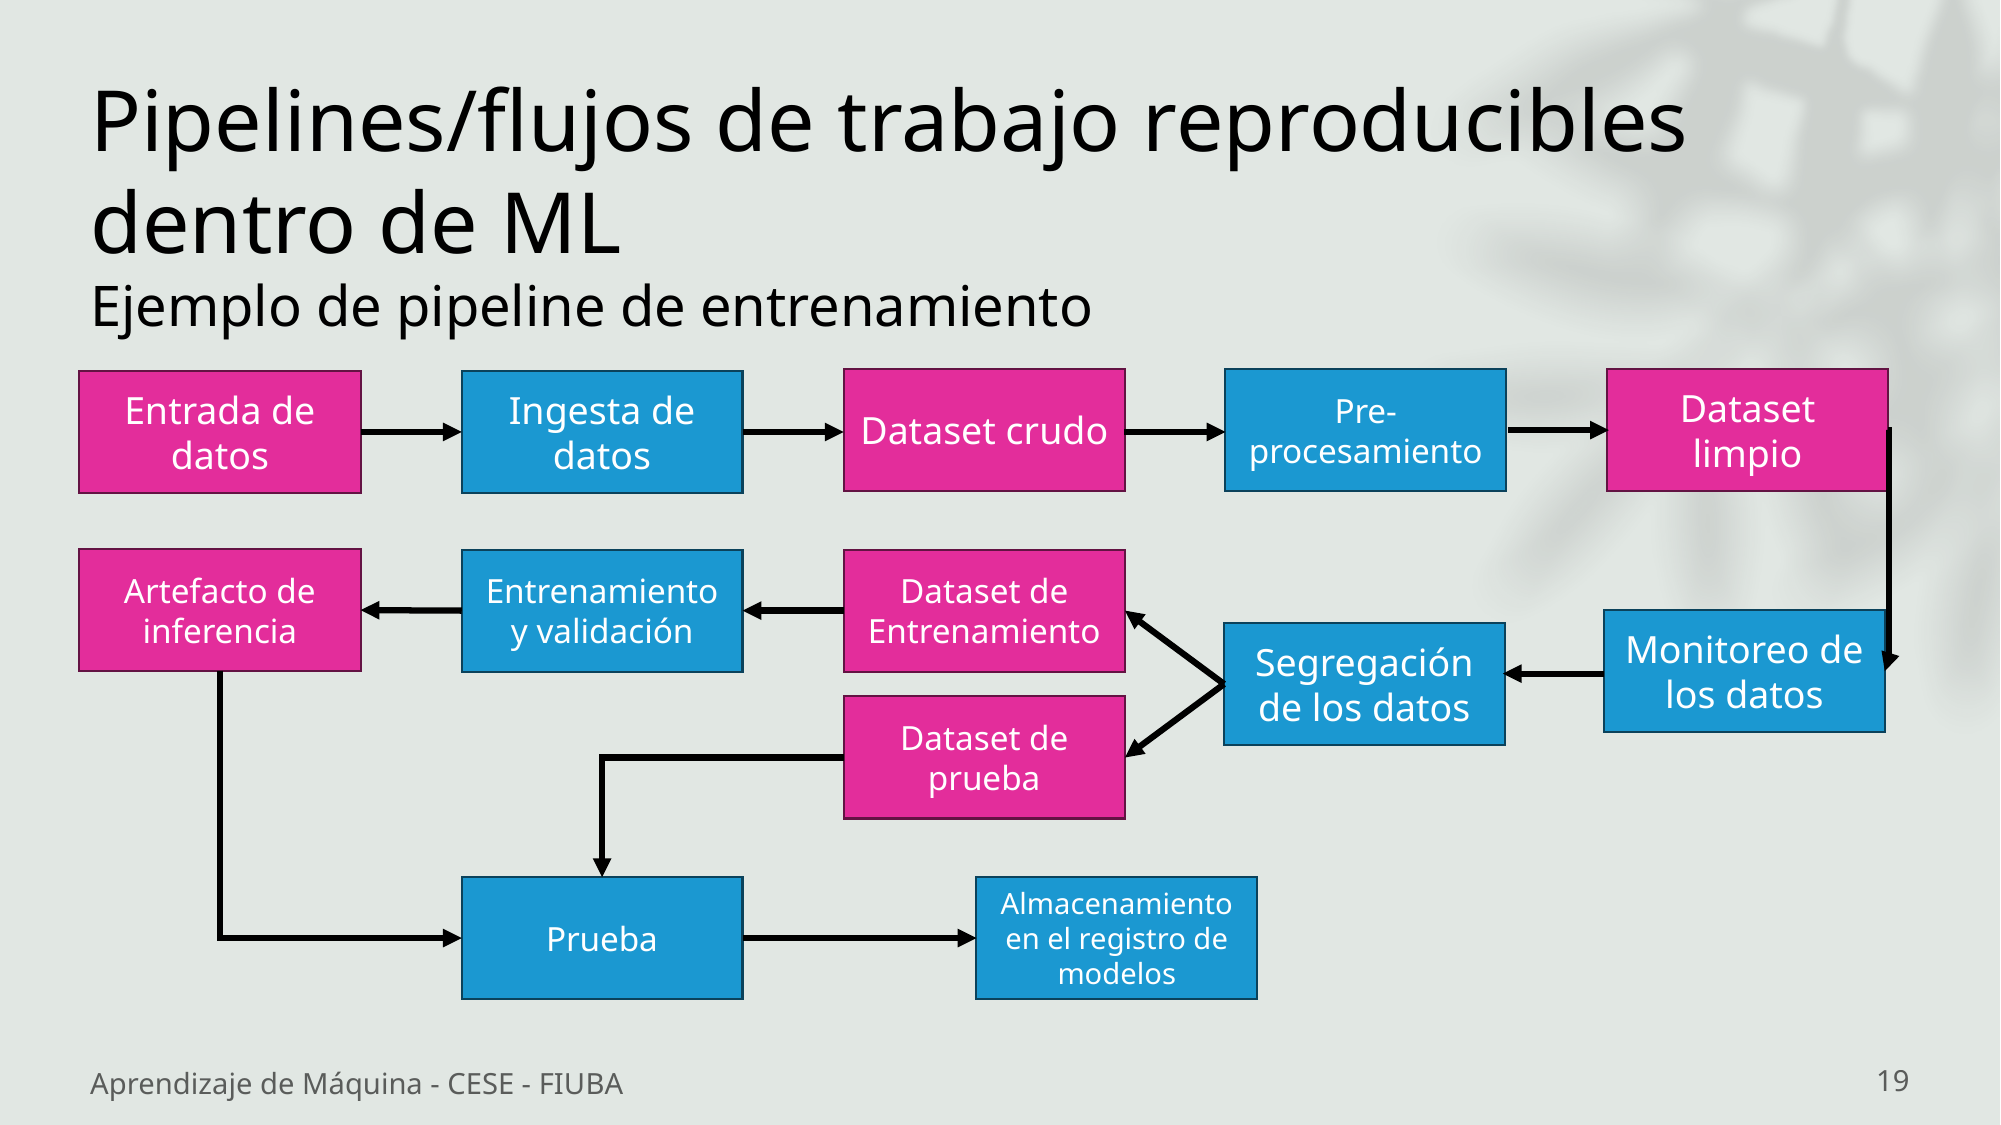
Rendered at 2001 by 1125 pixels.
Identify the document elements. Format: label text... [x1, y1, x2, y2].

text_box Entrenamiento y validación [461, 549, 744, 673]
text_box Dataset limpio [1606, 368, 1889, 492]
footer Aprendizaje de Máquina - CESE - FIUBA [75, 1052, 751, 1113]
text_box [1884, 430, 1889, 672]
text_box Monitoreo de los datos [1603, 609, 1886, 733]
text_box Ejemplo de pipeline de entrenamiento [75, 263, 1863, 346]
text_box Pre-procesamiento [1224, 368, 1507, 492]
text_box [207, 683, 475, 926]
text_box Entrada de datos [78, 370, 362, 494]
text_box Ingesta de datos [461, 370, 744, 494]
text_box Dataset de Entrenamiento [843, 549, 1126, 673]
text_box Segregación de los datos [1225, 622, 1506, 746]
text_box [1125, 610, 1225, 684]
text_box Artefacto de inferencia [78, 548, 362, 672]
text_box Prueba [461, 876, 744, 1000]
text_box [1125, 684, 1225, 758]
text_box Dataset de prueba [843, 695, 1126, 820]
slide_number 19 [1474, 1052, 1925, 1113]
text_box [602, 757, 844, 878]
text_box Almacenamiento en el registro de modelos [975, 876, 1258, 1000]
title Pipelines/flujos de trabajo reproducibles dentro de ML [75, 60, 1863, 263]
text_box Dataset crudo [843, 368, 1126, 492]
